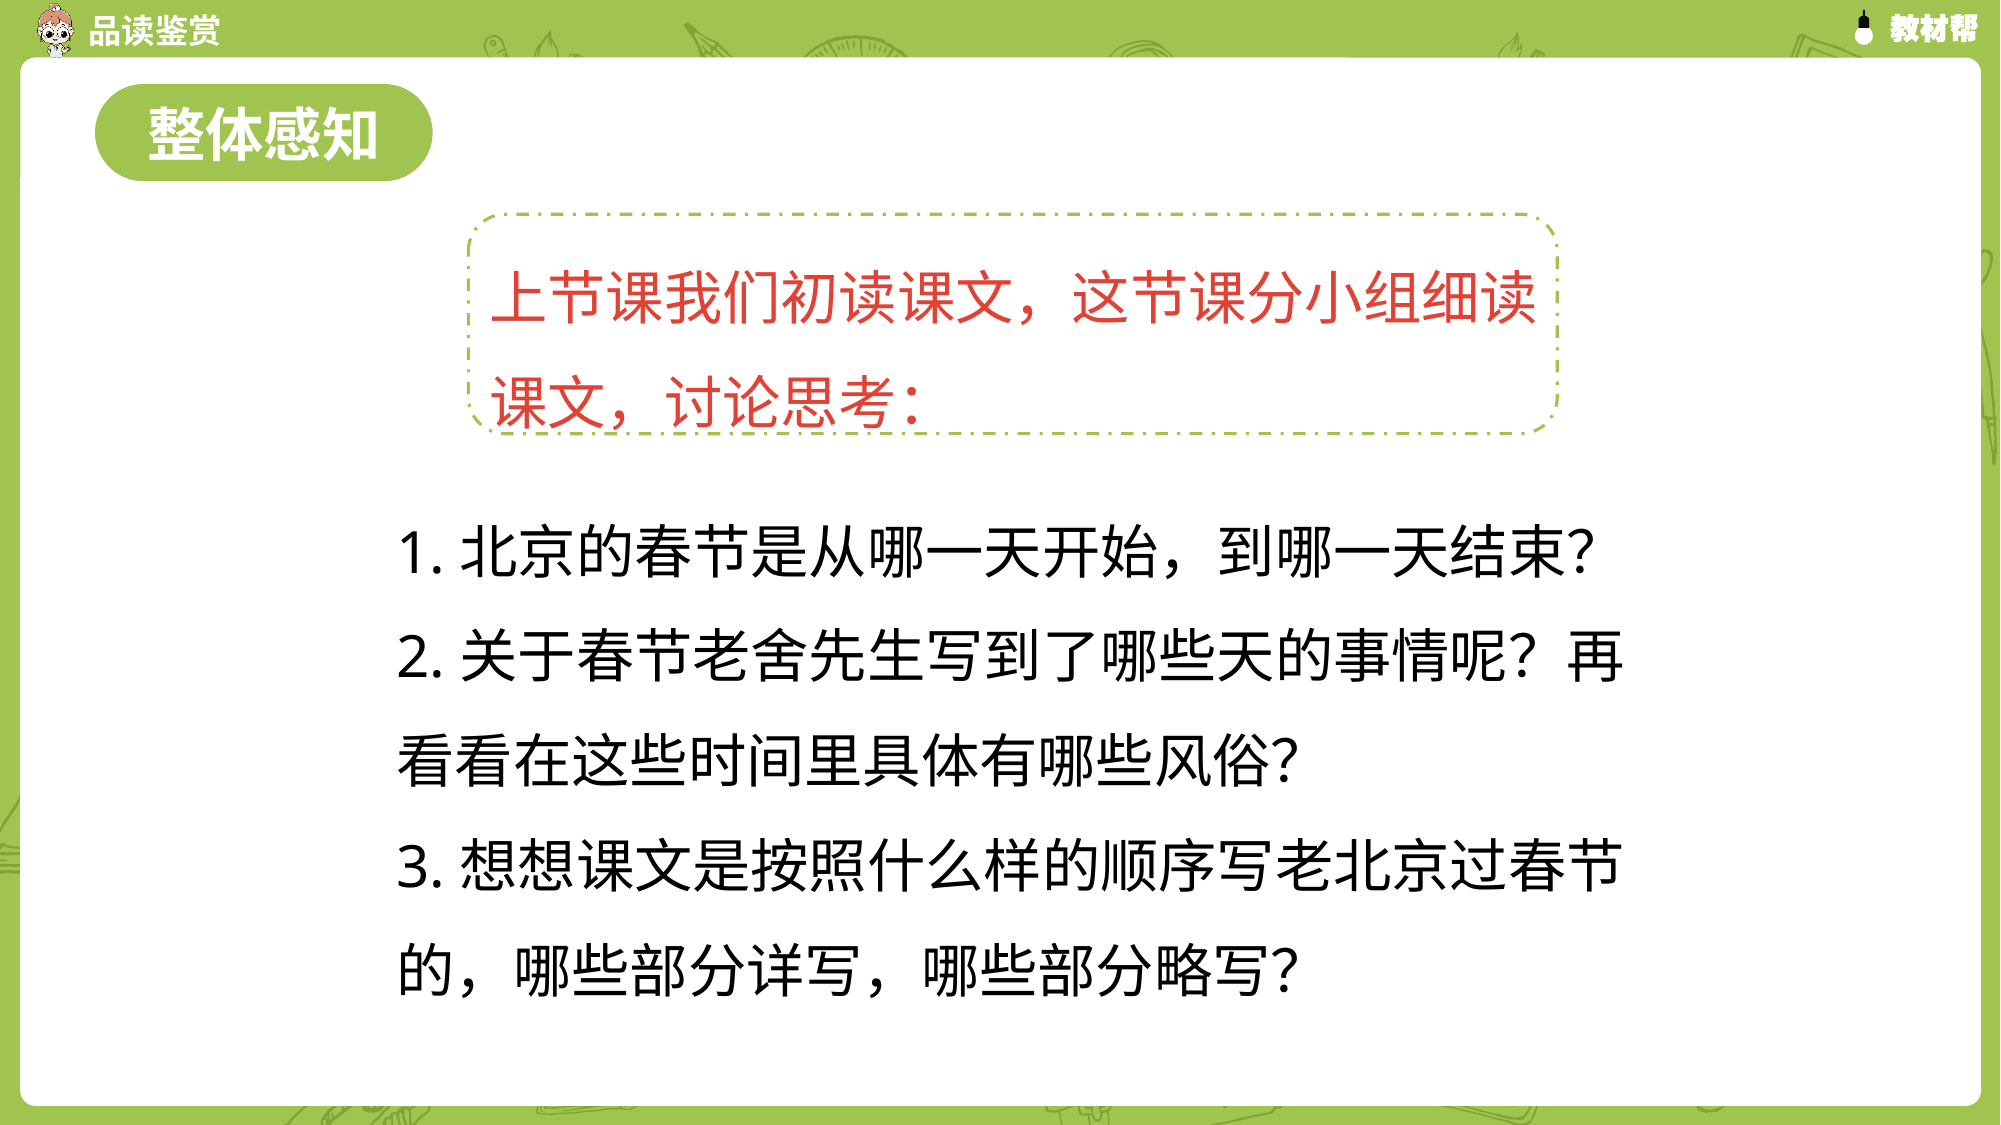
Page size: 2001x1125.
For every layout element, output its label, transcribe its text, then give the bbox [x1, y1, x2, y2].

text_box [1553, 233, 1559, 417]
text_box 1.北京的春节是从哪一天开始，到哪一天结束？ 2.关于春节老舍先生写到了哪些天的事情呢？再看看在这些时间里具体有哪些风俗？ 3.想想课文是按照什么样的顺序写老北京过春节的，哪些部分详写，哪些部分略写？ [382, 472, 1644, 1012]
text_box 上节课我们初读课文，这节课分小组细读 课文，讨论思考： [474, 218, 1553, 444]
text_box [467, 231, 474, 417]
picture [36, 1, 75, 58]
text_box [489, 213, 1537, 218]
text_box 整体感知 [93, 82, 434, 183]
